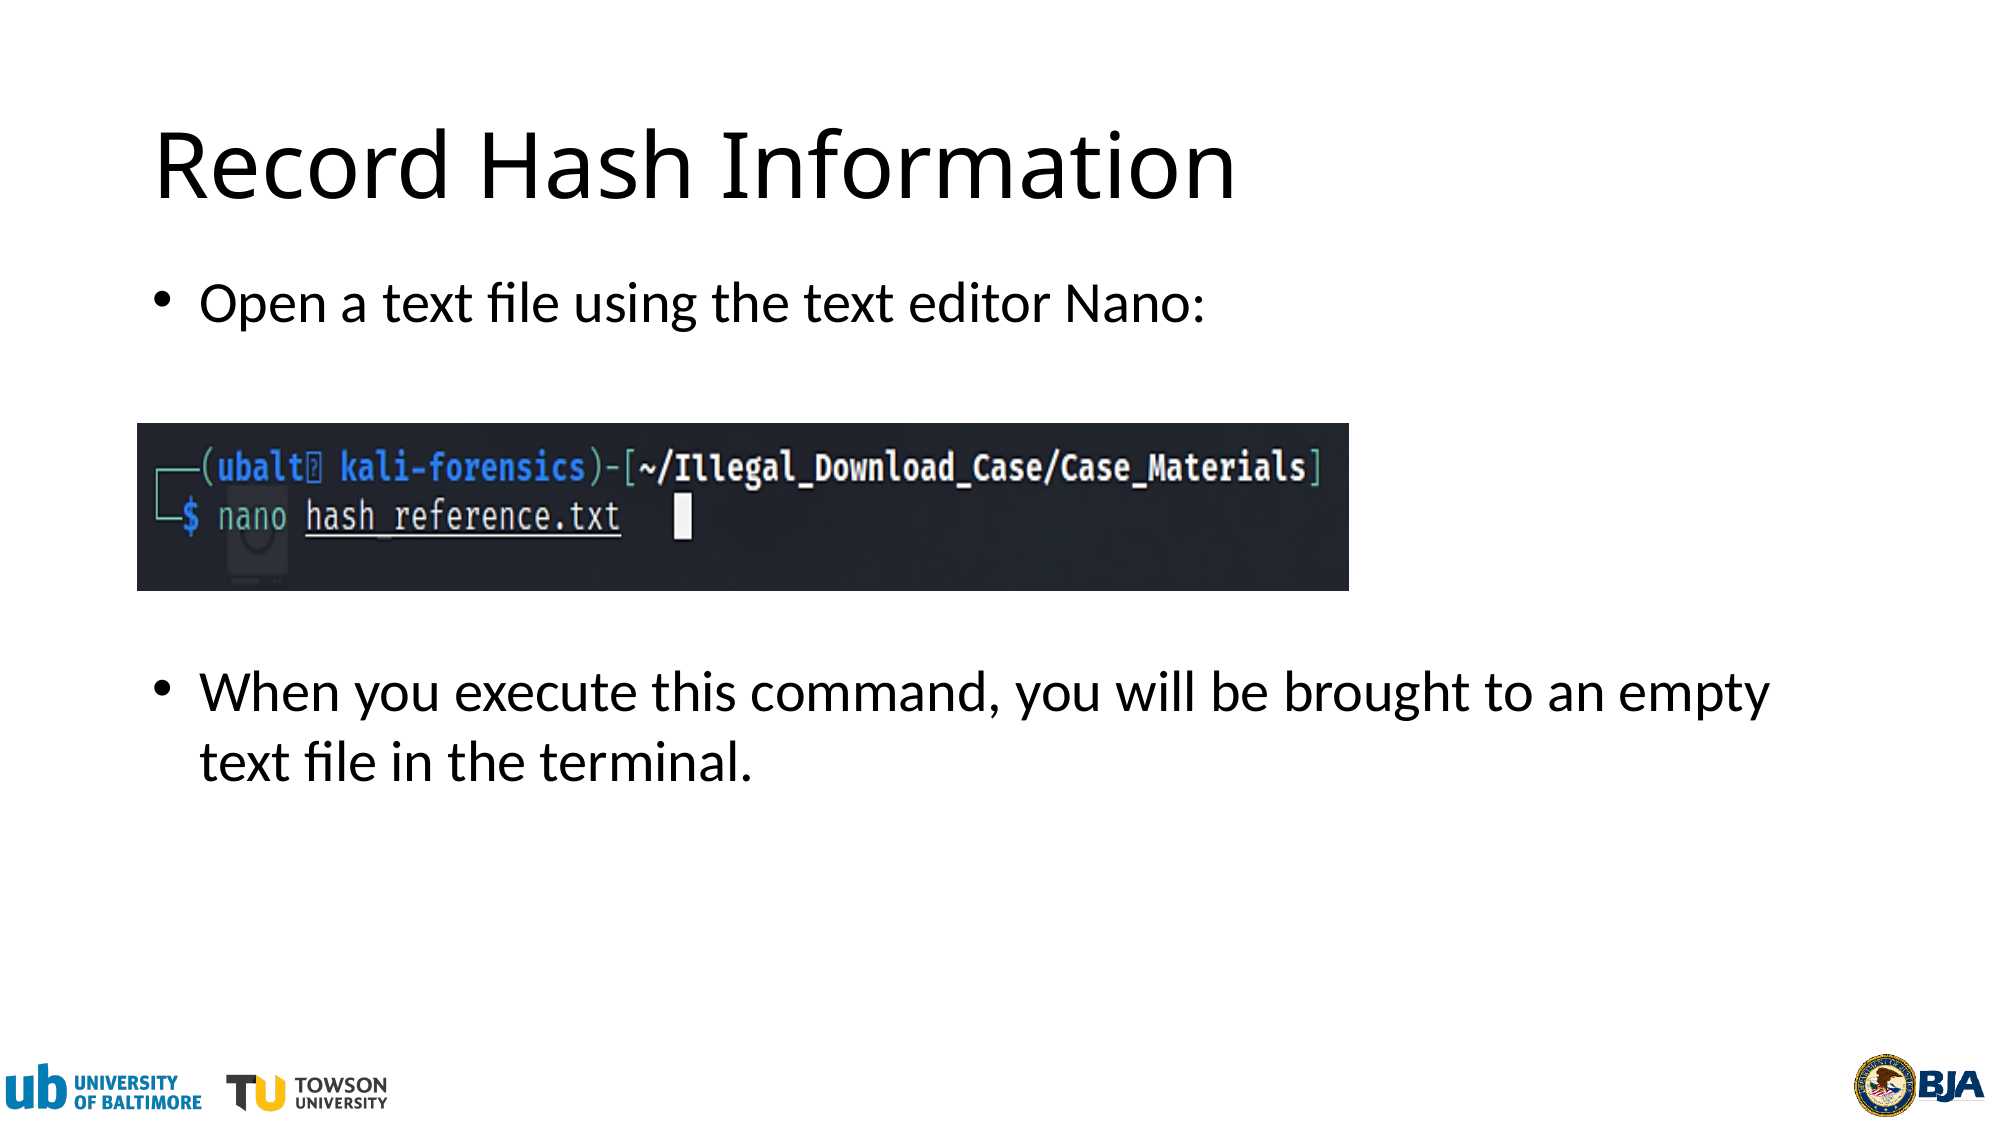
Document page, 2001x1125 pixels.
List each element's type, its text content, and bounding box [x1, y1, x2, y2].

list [137, 423, 1349, 591]
title Record Hash Information [137, 59, 1863, 278]
text_box When you execute this command, you will be brought to an empty text file in the terminal. [137, 645, 1863, 801]
picture [0, 1031, 407, 1125]
picture [1854, 1054, 1986, 1117]
text_box Open a text file using the text editor Nano: [137, 256, 1375, 342]
